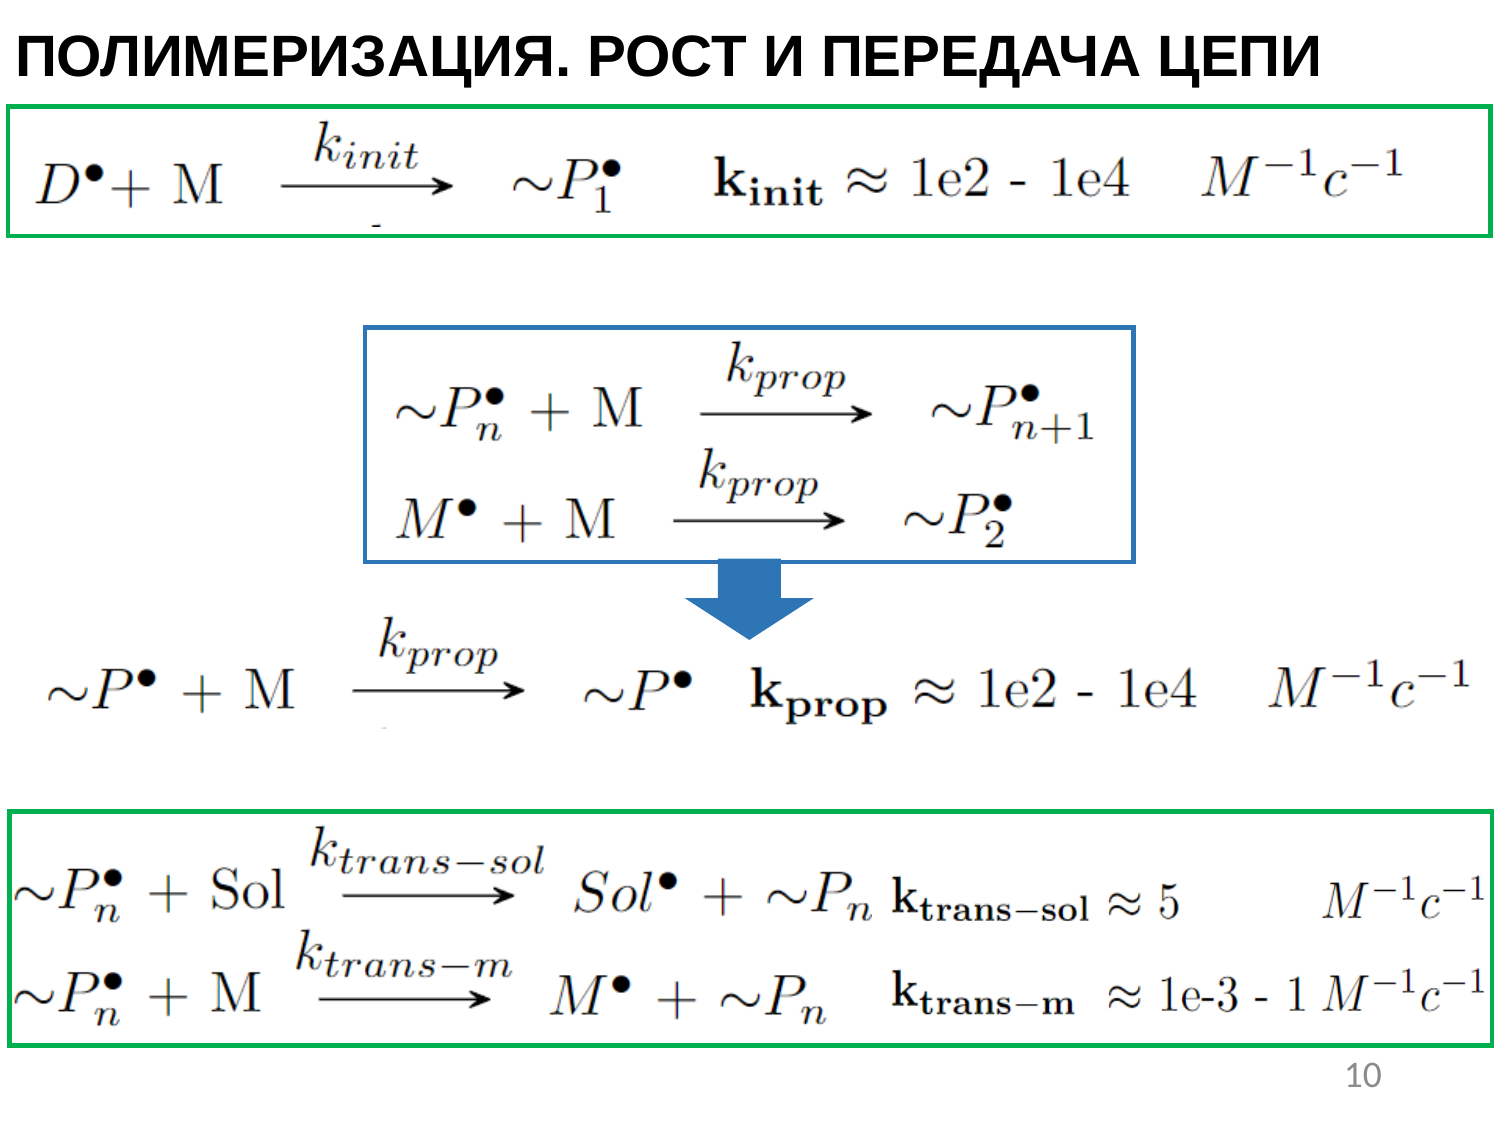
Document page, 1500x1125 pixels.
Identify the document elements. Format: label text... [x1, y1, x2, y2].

text_box [9, 810, 1493, 1047]
picture [11, 819, 902, 1032]
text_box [672, 119, 1413, 226]
picture [372, 331, 1127, 557]
text_box [364, 327, 1135, 563]
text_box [872, 853, 1489, 1025]
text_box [729, 644, 1488, 734]
picture [5, 608, 775, 729]
slide_number 10 [1059, 1042, 1397, 1103]
picture [0, 114, 708, 227]
title Полимеризация. Рост и передача цепи [0, 0, 1500, 115]
text_box [684, 558, 814, 624]
text_box [7, 105, 1491, 237]
